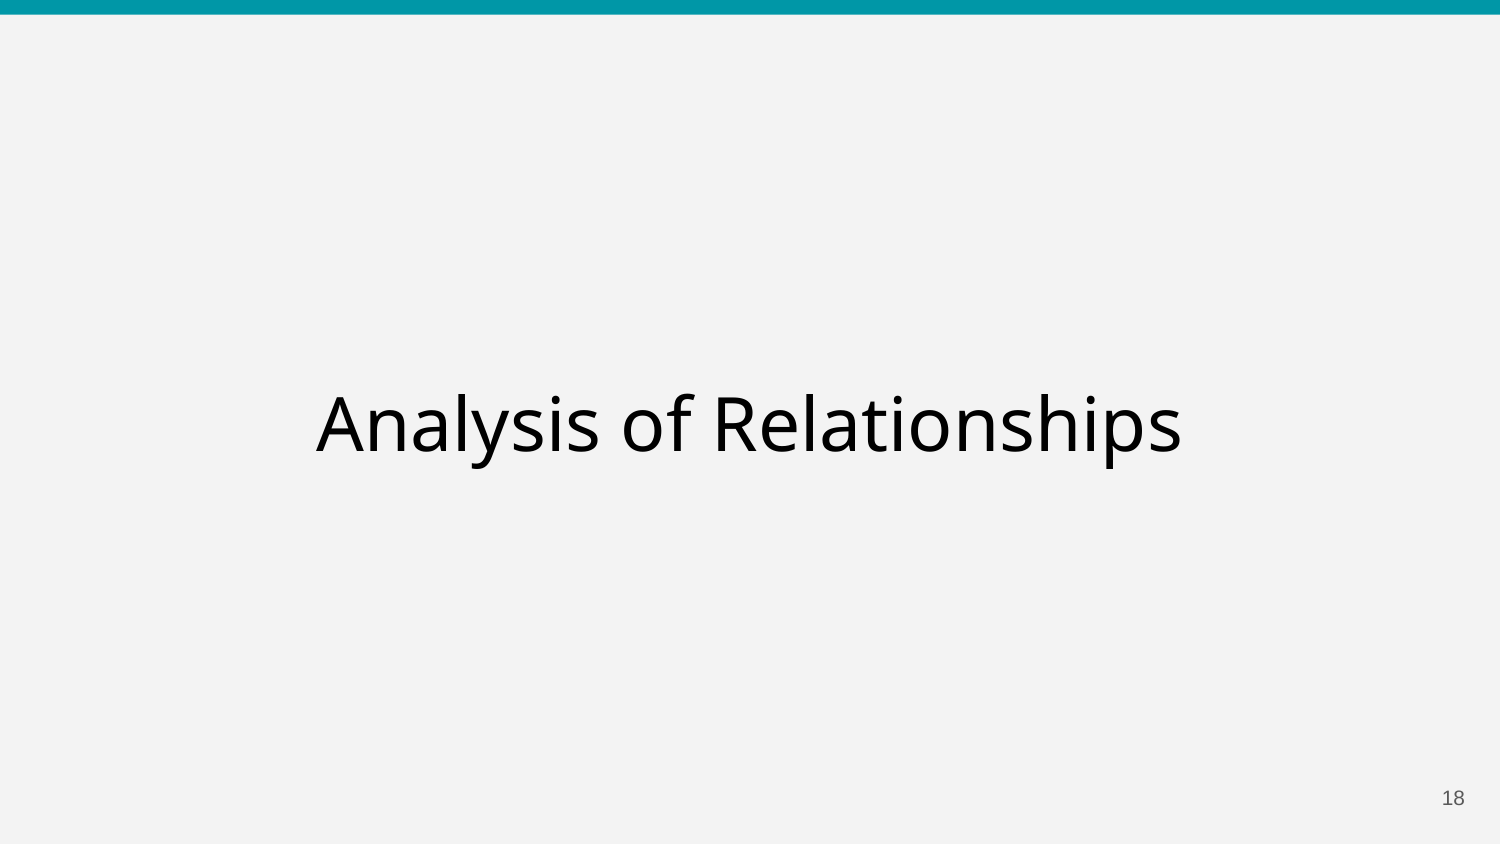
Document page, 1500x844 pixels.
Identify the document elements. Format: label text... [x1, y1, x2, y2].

text_box [0, 0, 1500, 15]
slide_number ‹#› [1389, 764, 1480, 830]
title Analysis of Relationships [51, 352, 1449, 491]
